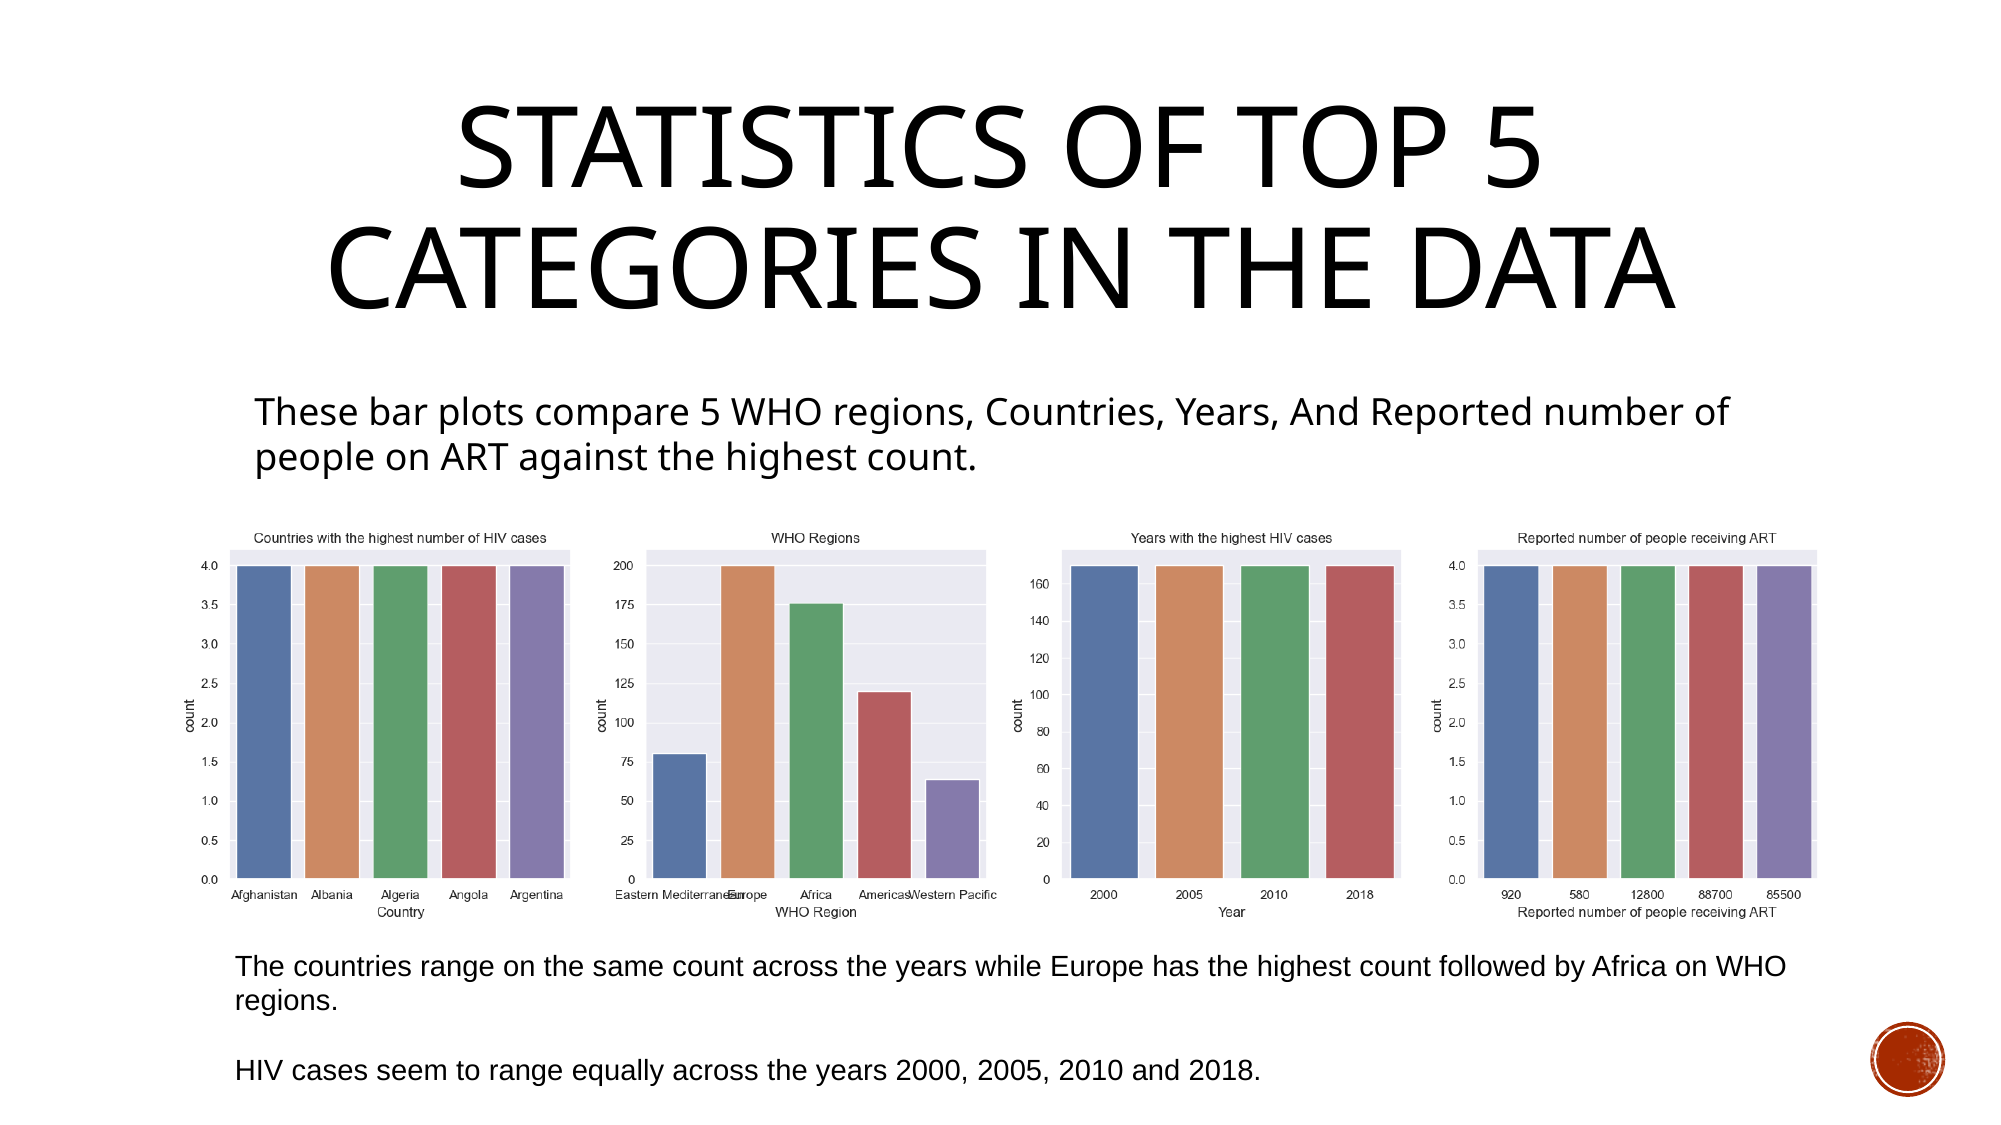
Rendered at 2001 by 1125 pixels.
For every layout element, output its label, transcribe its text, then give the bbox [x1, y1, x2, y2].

text_box The countries range on the same count across the years while Europe has the highest count followed by Africa on WHO regions. HIV cases seem to range equally across the years 2000, 2005, 2010 and 2018. [220, 939, 1826, 1125]
text_box These bar plots compare 5 WHO regions, Countries, Years, And Reported number of people on ART against the highest count. [239, 380, 1826, 486]
title Statistics of top 5 categories in the data [175, 79, 1826, 344]
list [176, 525, 1824, 926]
